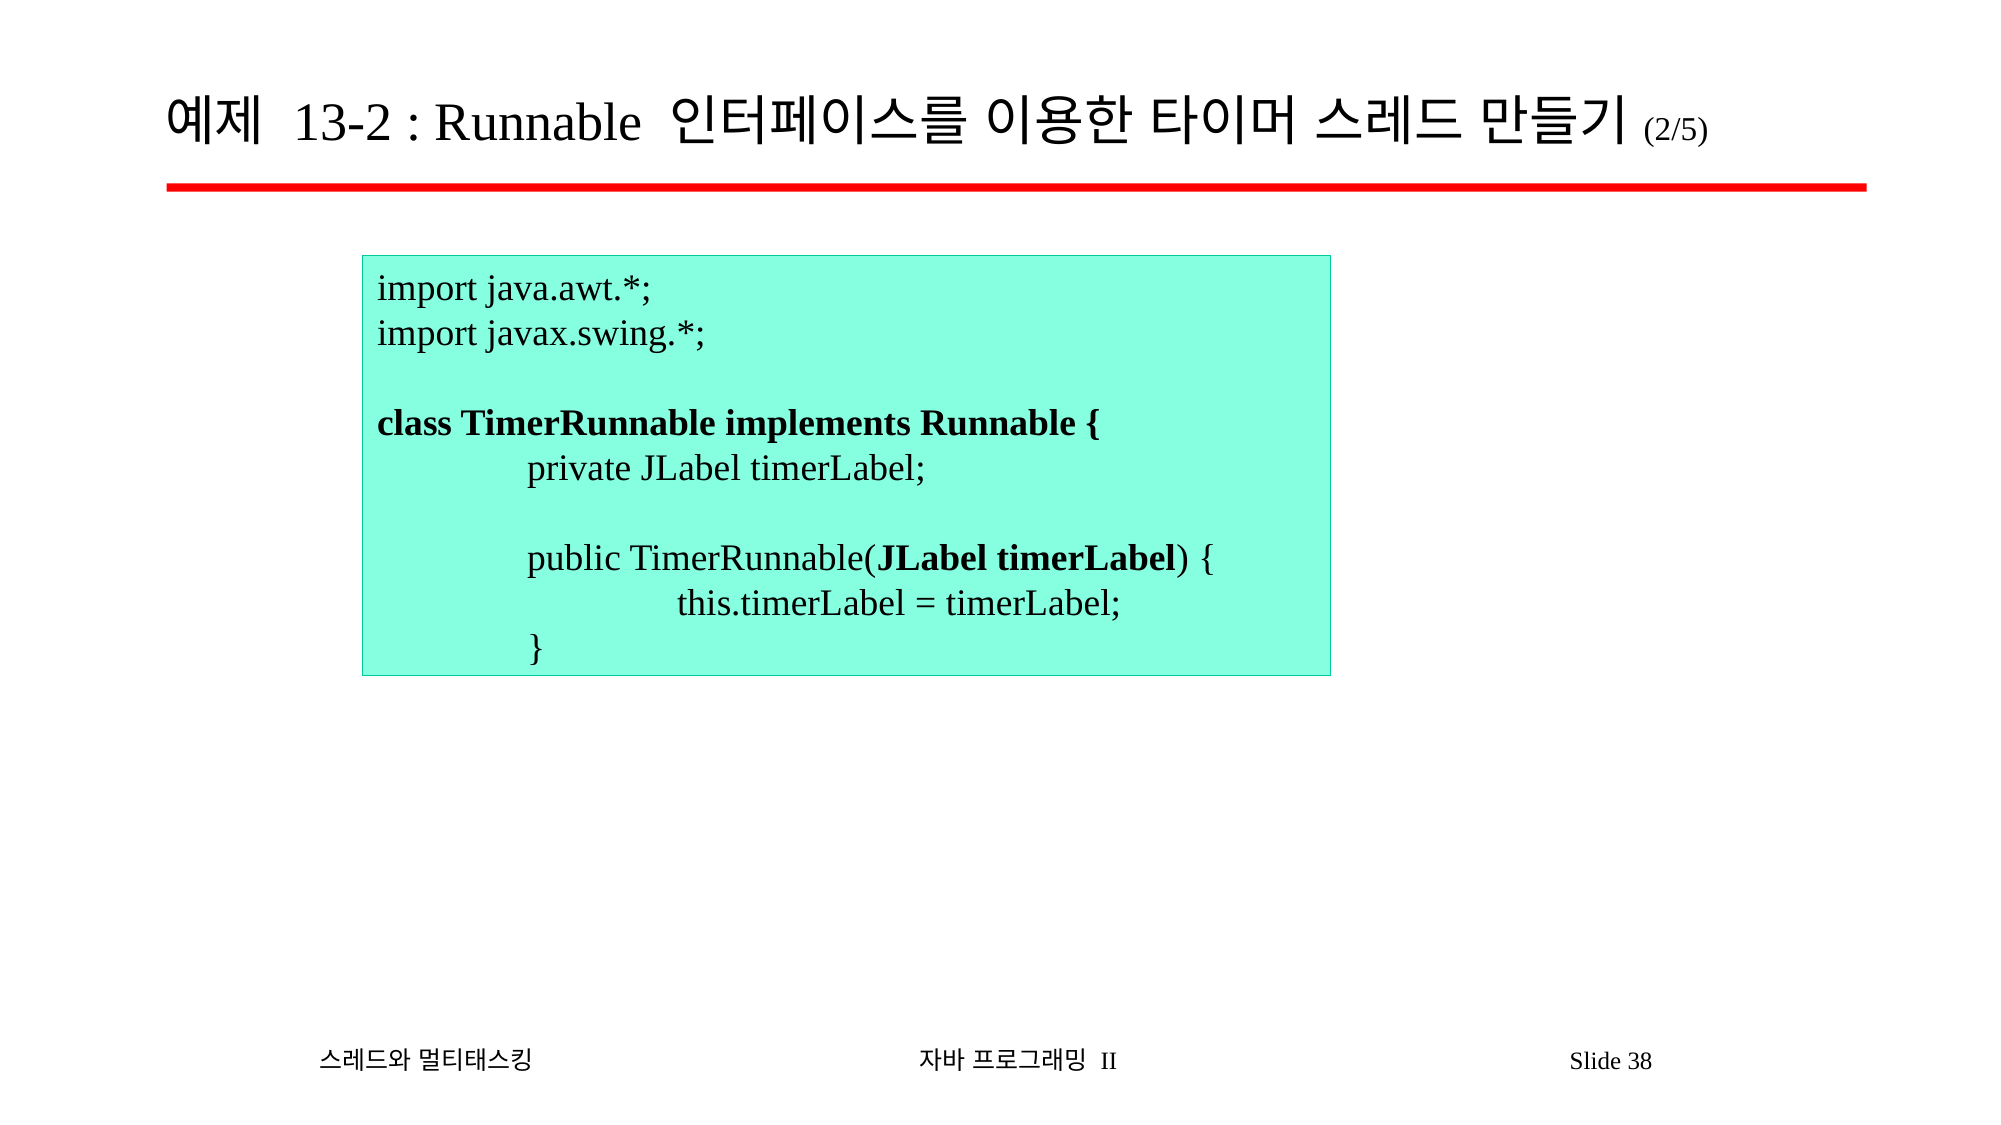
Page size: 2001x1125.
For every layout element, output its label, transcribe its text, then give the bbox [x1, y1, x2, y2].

text_box import java.awt.*; import javax.swing.*; class TimerRunnable implements Runnable { private JLabel timerLabel; public TimerRunnable(JLabel timerLabel) { this.timerLabel = timerLabel; } [362, 255, 1331, 676]
title 예제 13-2 : Runnable 인터페이스를 이용한 타이머 스레드 만들기(2/5) [150, 50, 1850, 188]
